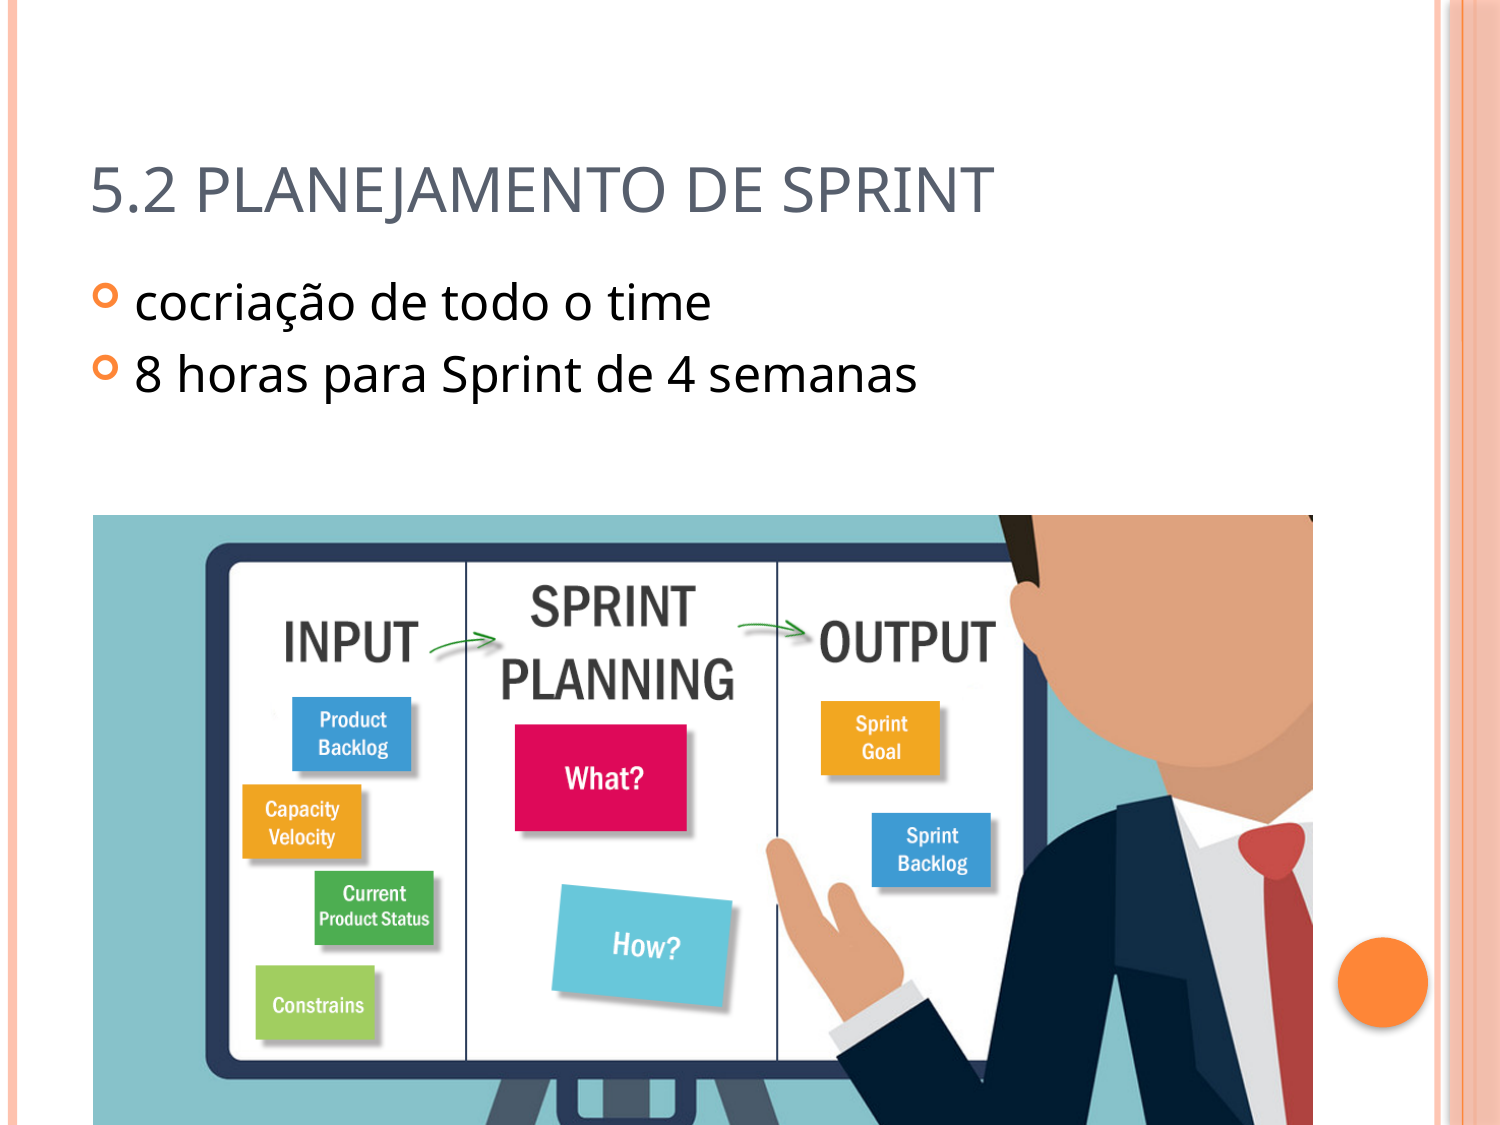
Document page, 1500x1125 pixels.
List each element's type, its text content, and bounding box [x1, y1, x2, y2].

list cocriação de todo o time 8 horas para Sprint de 4 semanas [75, 262, 1300, 1062]
picture [93, 515, 1313, 1125]
title 5.2 Planejamento de Sprint [75, 45, 1300, 233]
